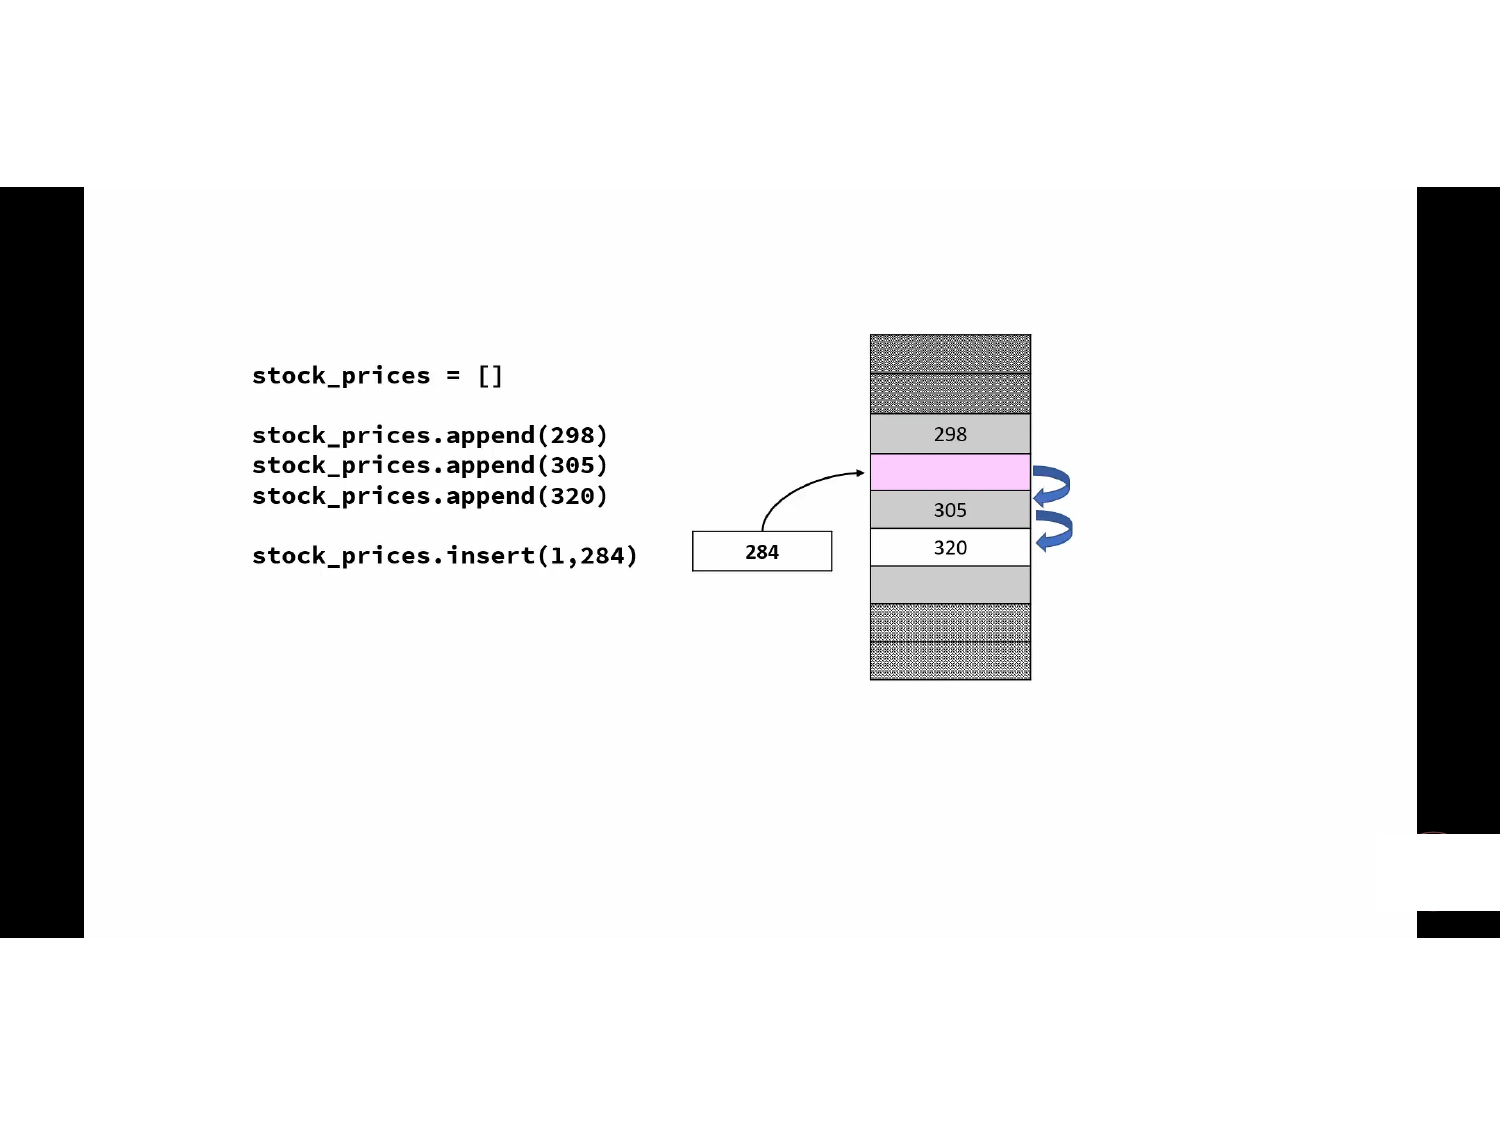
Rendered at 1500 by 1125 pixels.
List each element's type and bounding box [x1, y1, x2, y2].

picture [0, 187, 1500, 938]
